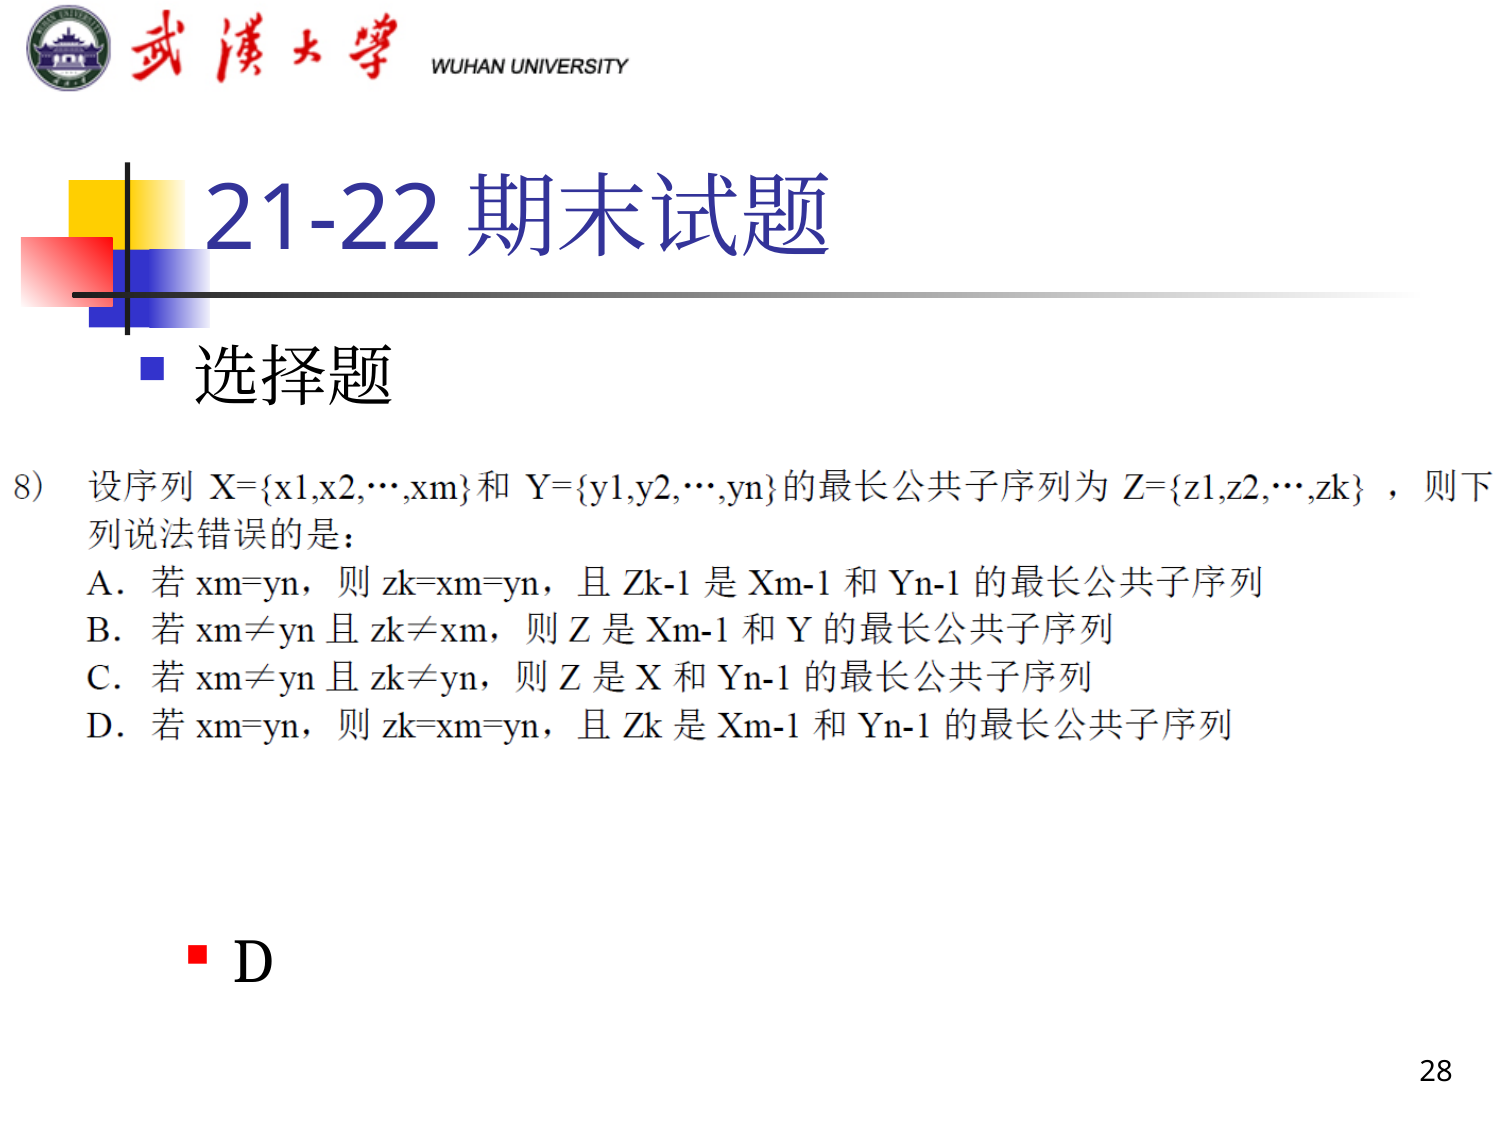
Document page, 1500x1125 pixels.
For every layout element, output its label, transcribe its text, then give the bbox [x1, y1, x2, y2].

text_box D [95, 916, 1371, 1125]
picture [0, 0, 643, 93]
picture [9, 468, 1500, 747]
title 21-22期末试题 [188, 35, 1468, 275]
slide_number 28 [1371, 1024, 1468, 1100]
list 选择题 [122, 326, 1398, 417]
